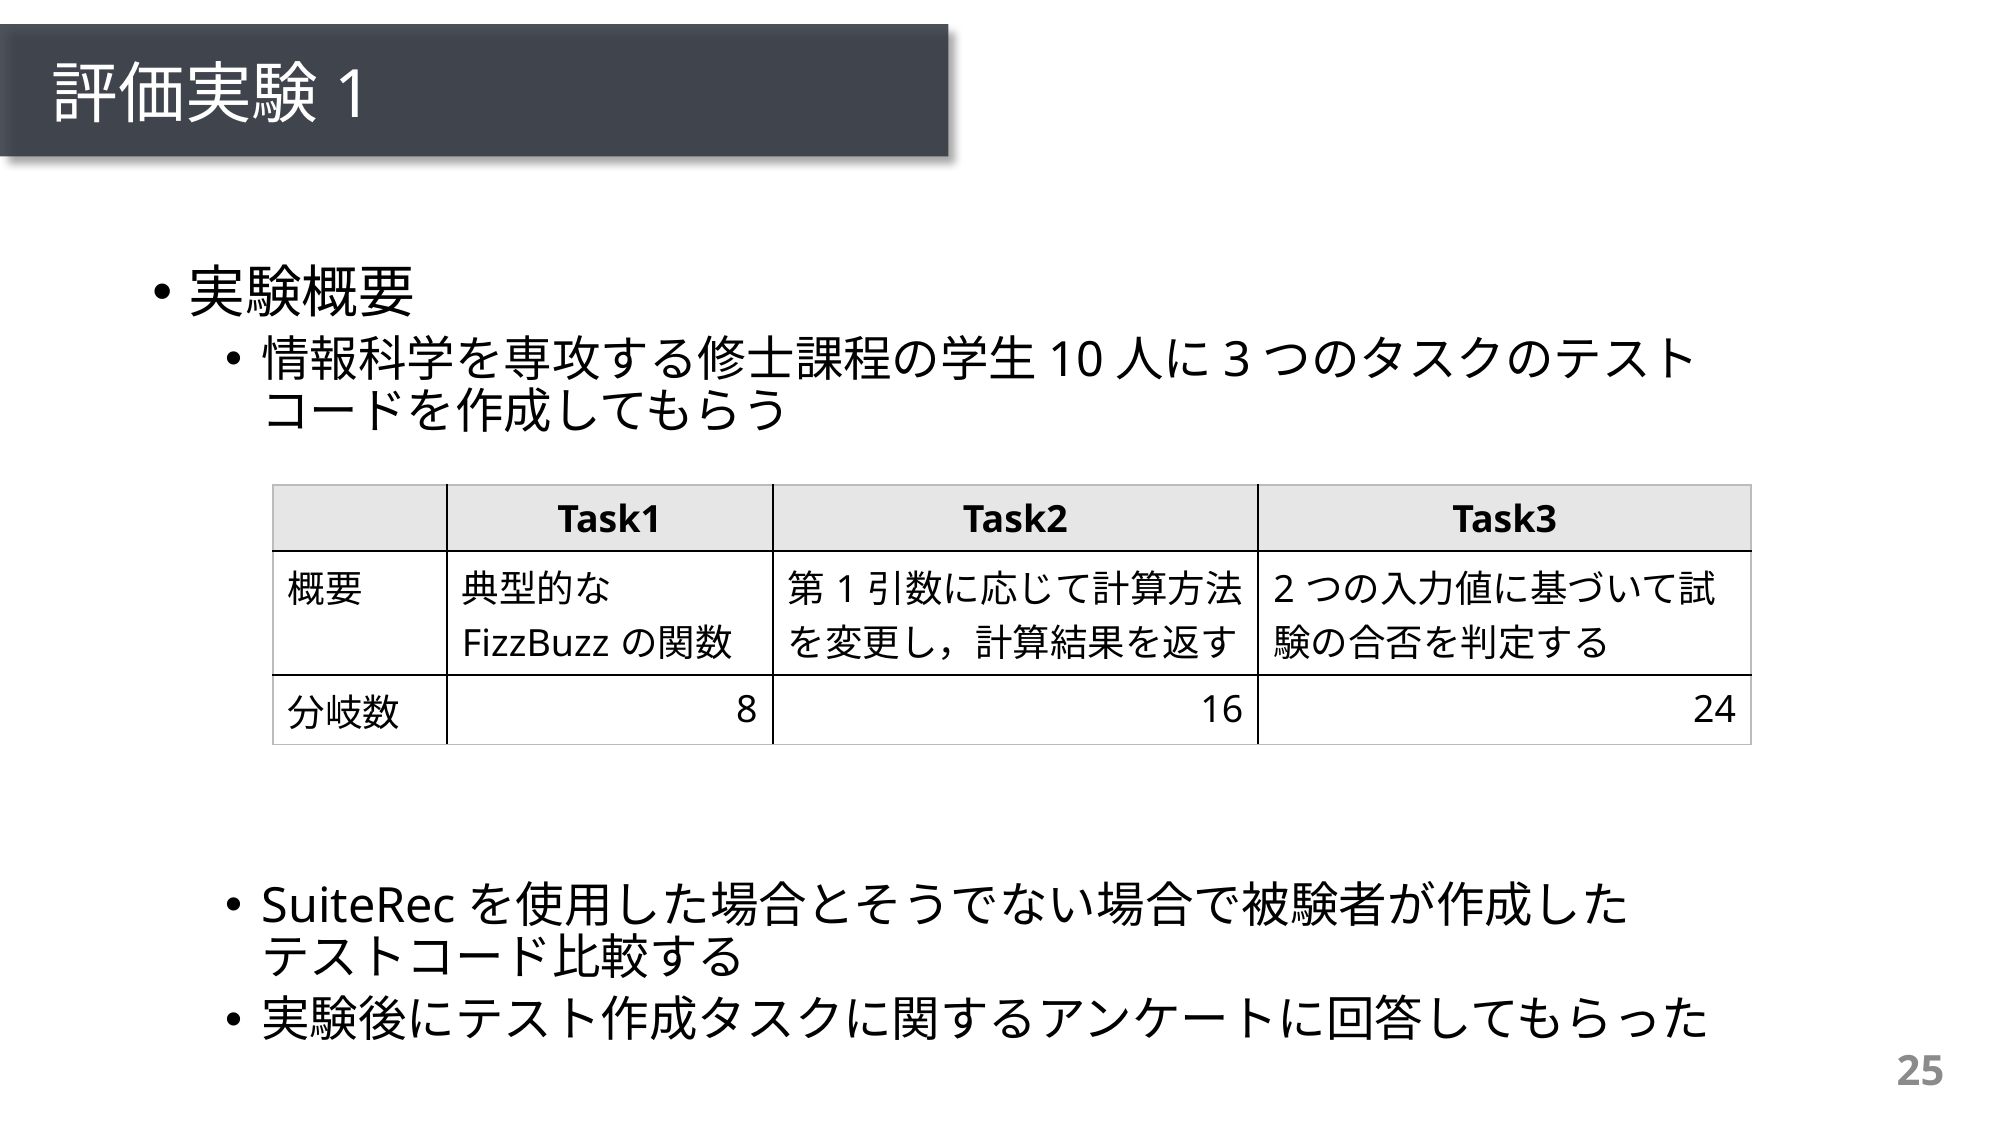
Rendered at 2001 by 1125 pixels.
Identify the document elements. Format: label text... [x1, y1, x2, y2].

table_cell 8 [448, 676, 772, 744]
table_cell 概要 [274, 552, 446, 674]
table_header Task2 [774, 486, 1257, 550]
table_cell 2つの入力値に基づいて試験の合否を判定する [1259, 552, 1750, 674]
table_cell 16 [774, 676, 1257, 744]
table_header Task3 [1259, 486, 1750, 550]
table_cell 典型的なFizzBuzzの関数 [448, 552, 772, 674]
table_cell 分岐数 [274, 676, 446, 744]
table_cell 第1引数に応じて計算方法を変更し，計算結果を返す [774, 552, 1257, 674]
list 実験概要 情報科学を専攻する修士課程の学生10人に3つのタスクのテスト コードを作成してもらう SuiteRecを使用した場合とそうでない場合で被験者が作成した テストコード比較する 実験後にテスト作成タスクに関するアンケートに回答してもらった [137, 256, 1887, 1060]
title 評価実験1 [36, 36, 957, 156]
table_header Task1 [448, 486, 772, 550]
table_cell 24 [1259, 676, 1750, 744]
table_header [274, 486, 446, 550]
